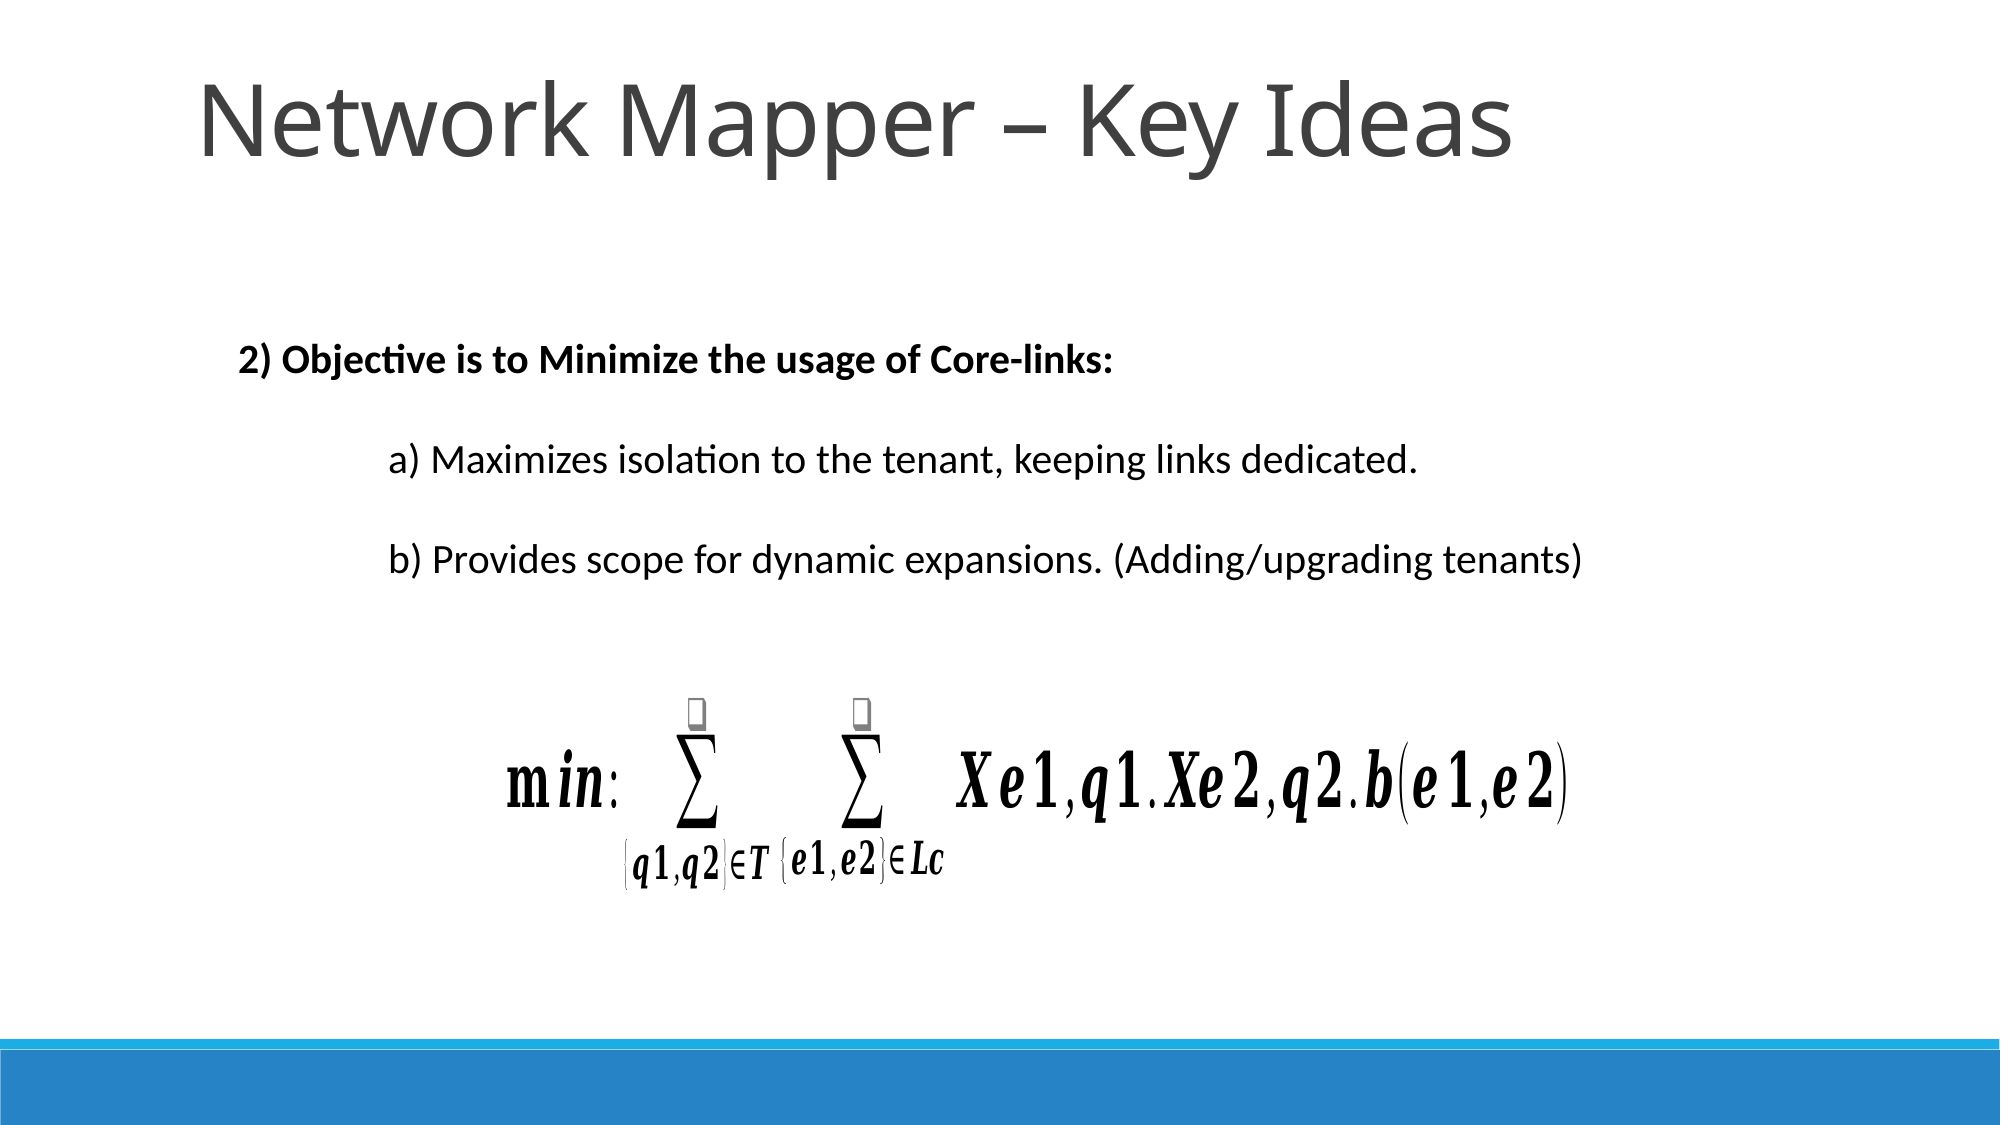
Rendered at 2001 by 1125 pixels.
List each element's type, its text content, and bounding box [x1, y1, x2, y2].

text_box 2) Objective is to Minimize the usage of Core-links: a) Maximizes isolation to the tenant, keeping links dedicated. b) Provides scope for dynamic expansions. (Adding/upgrading tenants) [223, 324, 1855, 690]
title Network Mapper – Key Ideas [180, 47, 1830, 185]
